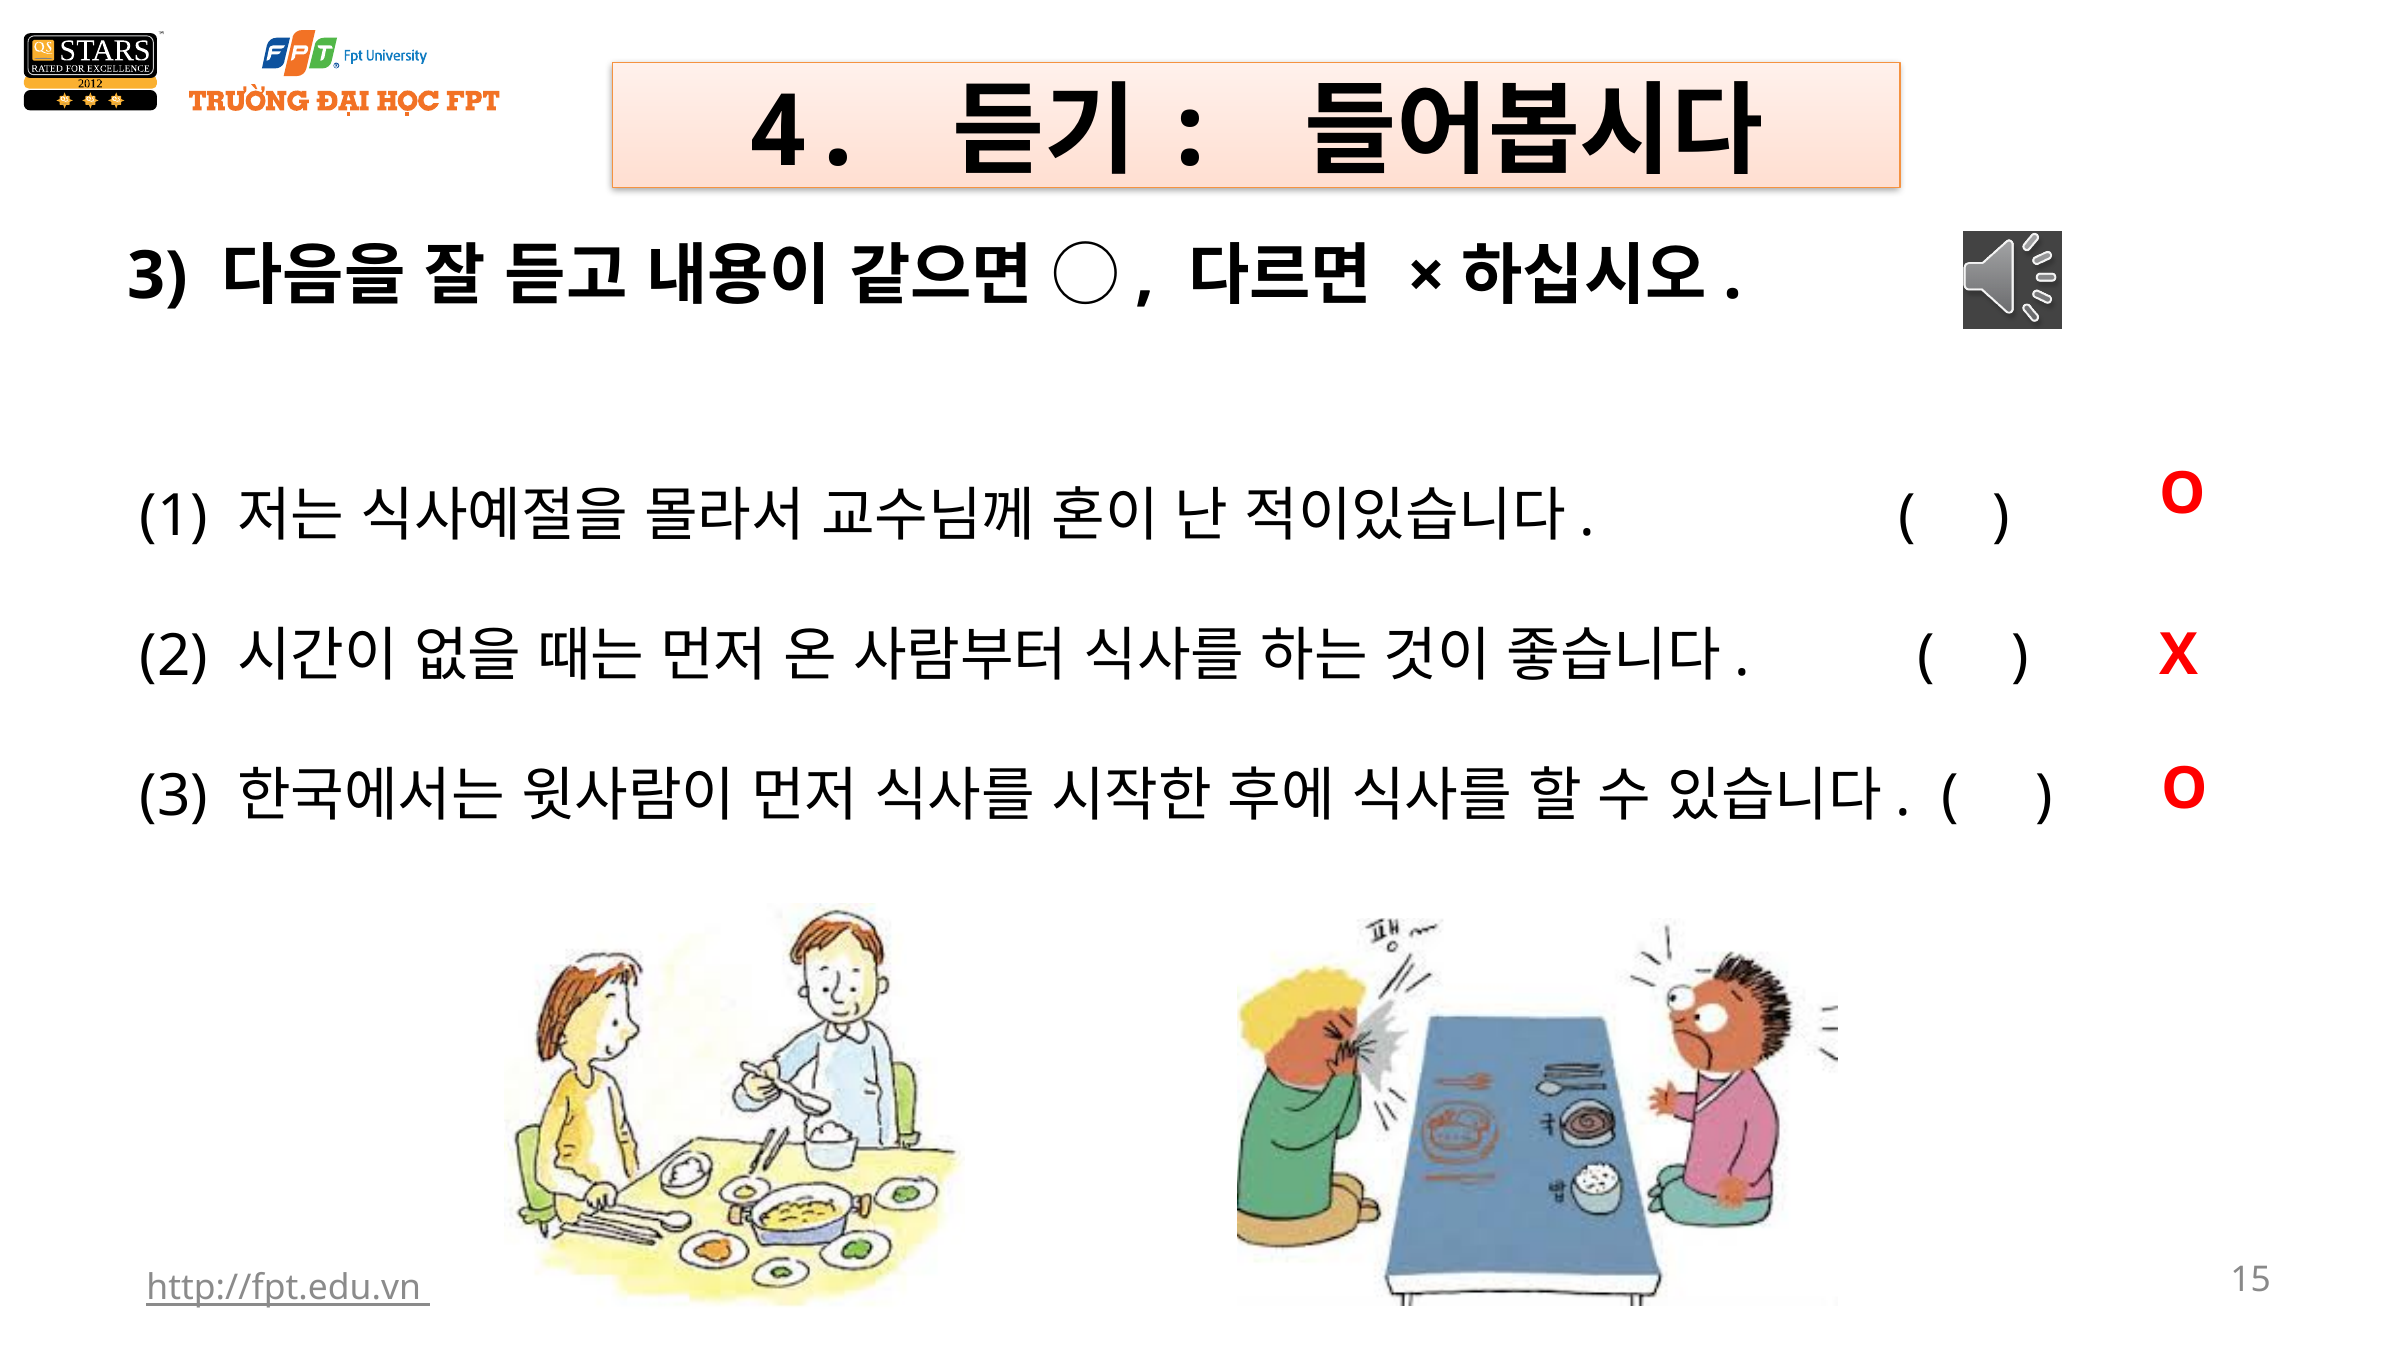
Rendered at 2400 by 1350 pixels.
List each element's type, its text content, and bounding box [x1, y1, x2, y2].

text_box (1) 저는 식사예절을 몰라서 교수님께 혼이 난 적이있습니다. ( ) (2) 시간이 없을 때는 먼저 온 사람부터 식사를 하는 것이 좋습니다. ( ) (3) 한국에서는 윗사람이 먼저 식사를 시작한 후에 식사를 할 수 있습니다. ( ) [125, 399, 2400, 835]
slide_number 15 [2175, 1250, 2293, 1312]
text_box O [2146, 747, 2207, 812]
text_box X [2144, 614, 2204, 678]
picture [1962, 229, 2063, 331]
text_box O [2144, 453, 2204, 517]
text_box 4. 듣기: 들어봅시다 [612, 62, 1901, 188]
footer http://fpt.edu.vn [125, 1250, 885, 1322]
text_box 3) 다음을 잘 듣고 내용이 같으면 ◯, 다르면 ×하십시오. [112, 224, 1838, 320]
picture [504, 903, 965, 1312]
picture [1237, 918, 1838, 1306]
